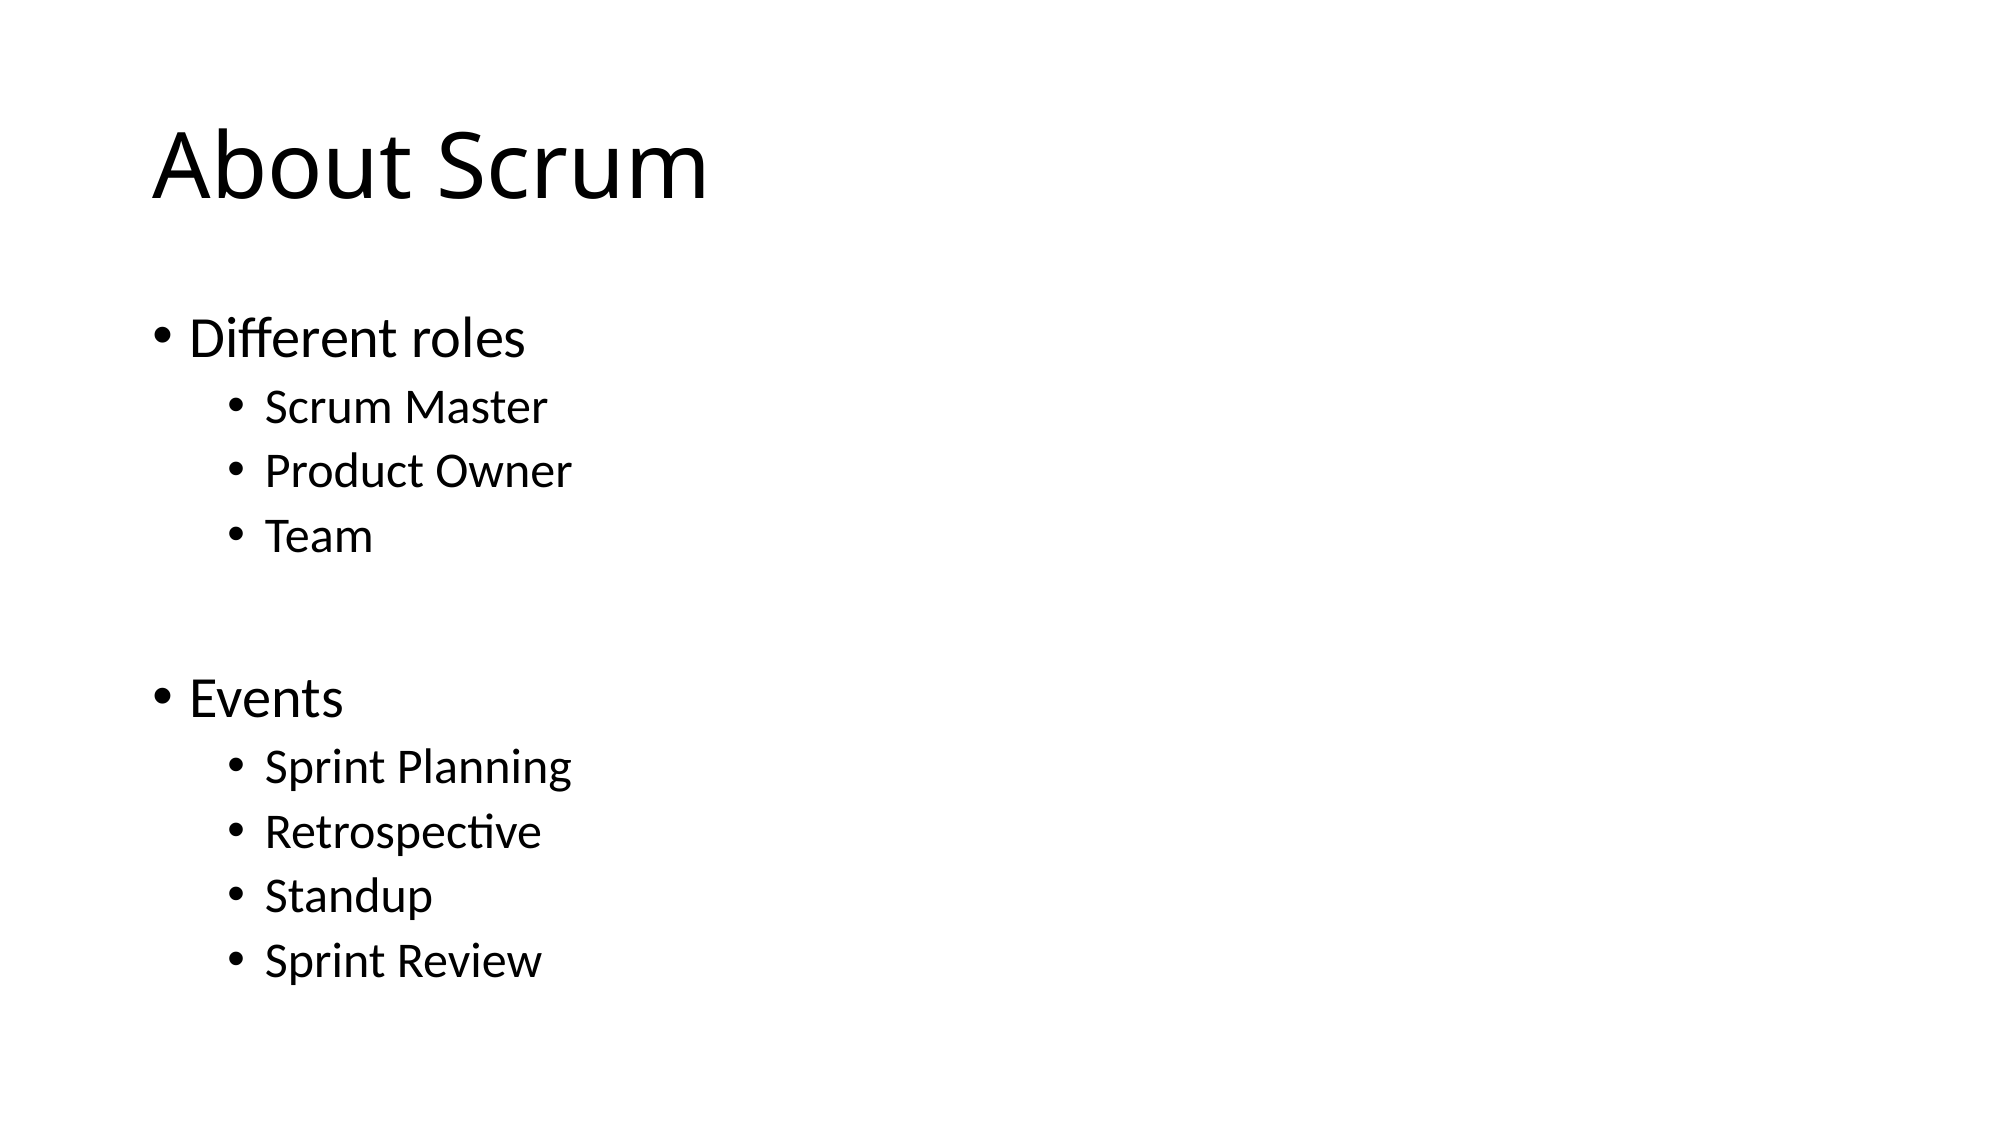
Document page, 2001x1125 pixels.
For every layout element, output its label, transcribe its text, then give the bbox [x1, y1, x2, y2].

title About Scrum [137, 59, 1863, 278]
list Different roles Scrum Master Product Owner Team Events Sprint Planning Retrospective Standup Sprint Review [137, 299, 1863, 1014]
